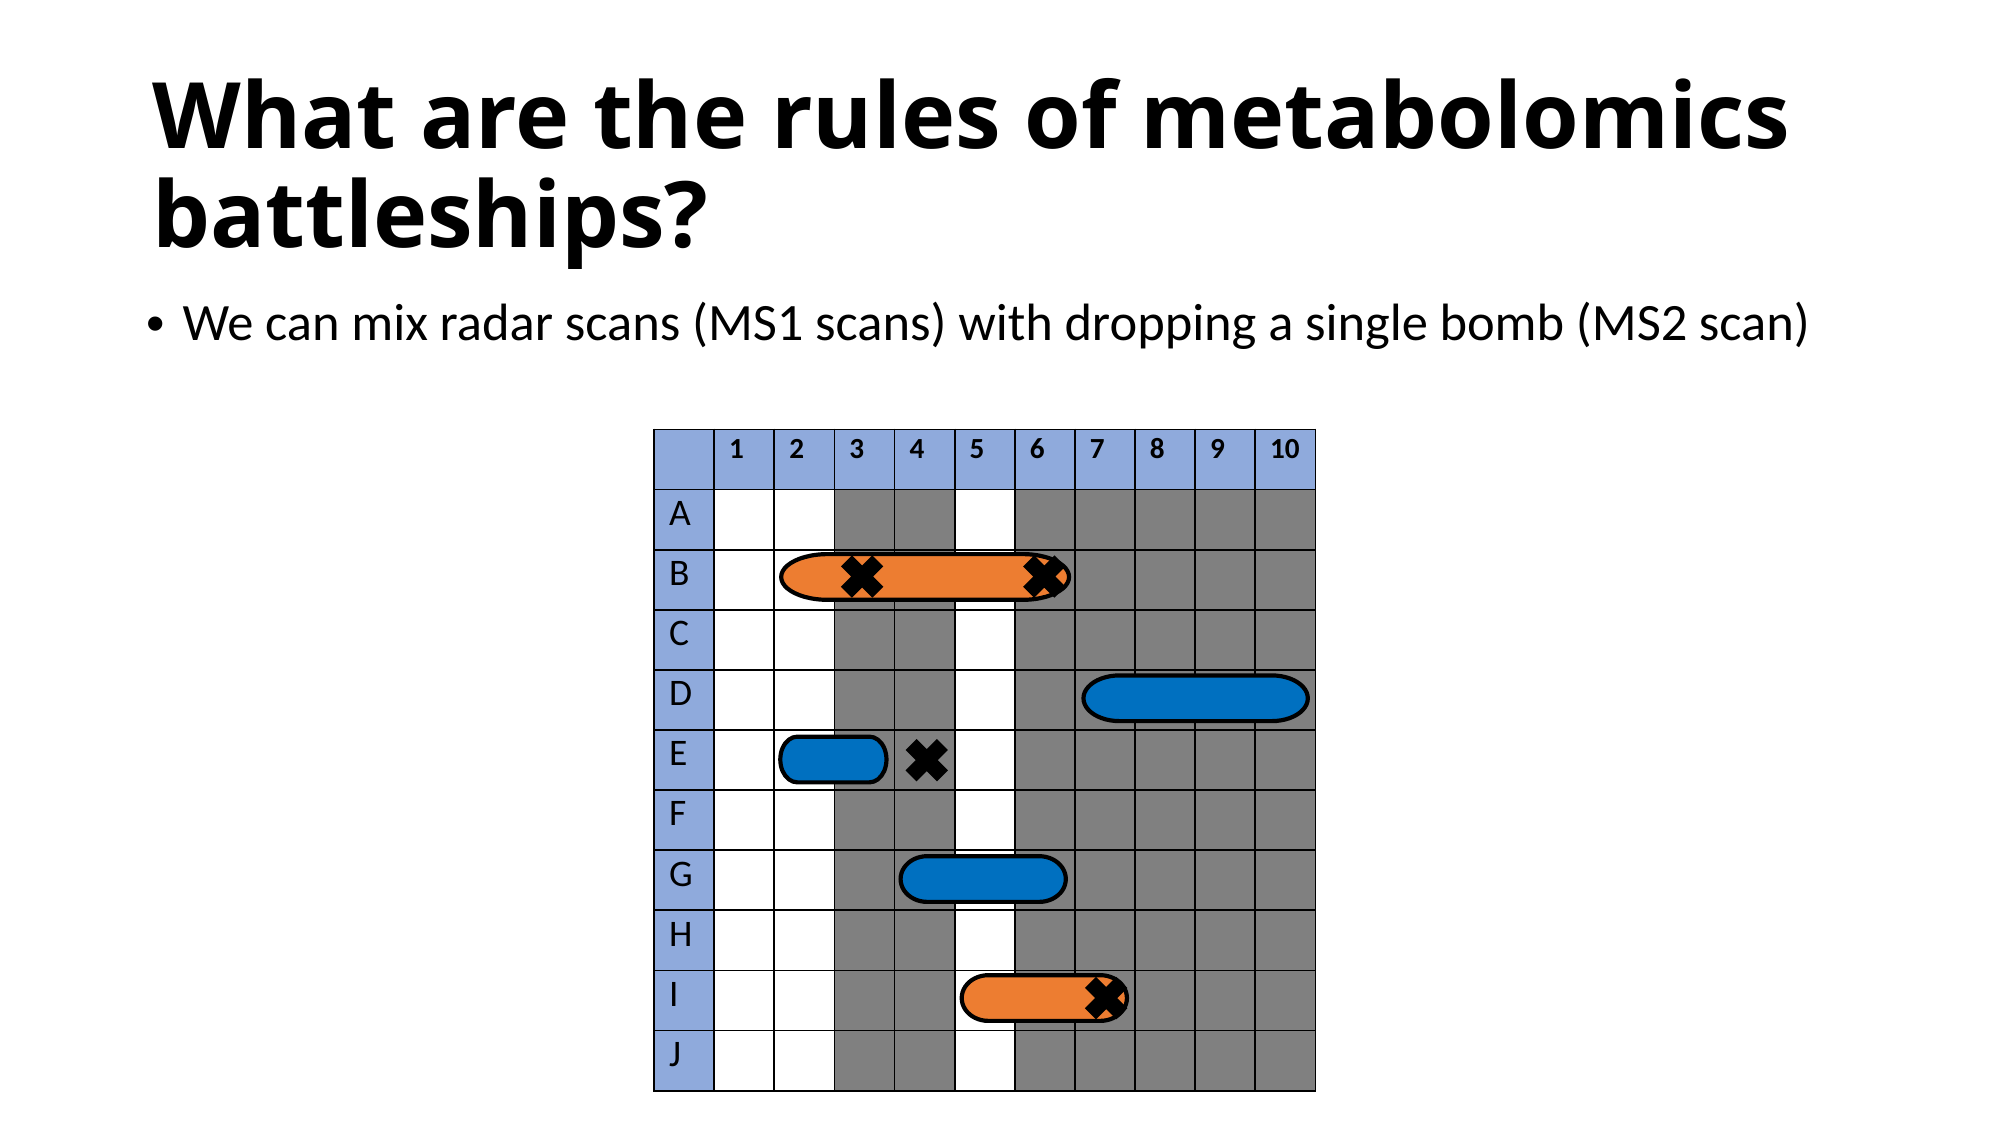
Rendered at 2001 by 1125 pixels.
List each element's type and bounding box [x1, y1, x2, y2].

table_cell [1136, 1031, 1194, 1090]
table_header [1196, 430, 1254, 489]
table_cell [775, 551, 834, 609]
table_cell [895, 1031, 954, 1090]
table_cell [956, 611, 1014, 669]
table_cell [715, 490, 773, 549]
table_cell [895, 731, 954, 789]
table_cell [835, 490, 894, 549]
table_cell [715, 851, 773, 909]
table_cell [1196, 791, 1254, 849]
table_cell [1076, 671, 1134, 729]
table_cell [1196, 911, 1254, 970]
table_cell [1076, 551, 1134, 609]
table_cell [1016, 671, 1074, 729]
table_cell [1076, 731, 1134, 789]
table_cell [775, 1031, 834, 1090]
table_cell [956, 731, 1014, 789]
table_cell [1256, 671, 1315, 729]
table_cell [715, 911, 773, 970]
table_cell [655, 551, 713, 609]
table_cell [835, 731, 894, 789]
table_cell [1016, 1031, 1074, 1090]
table_cell [1196, 490, 1254, 549]
table_cell [956, 791, 1014, 849]
table_cell [715, 1031, 773, 1090]
table_cell [775, 490, 834, 549]
table_cell [1016, 731, 1074, 789]
table_cell [1136, 551, 1194, 609]
table_cell [1256, 490, 1315, 549]
table_cell [1136, 731, 1194, 789]
table_cell [1256, 791, 1315, 849]
table_cell [1256, 731, 1315, 789]
table_header [1016, 430, 1074, 489]
table_cell [655, 671, 713, 729]
text_box [905, 739, 948, 782]
table_cell [895, 971, 954, 1030]
table_cell [895, 911, 954, 970]
table_cell [1256, 971, 1315, 1030]
table_cell [655, 791, 713, 849]
table_cell [1136, 723, 1194, 729]
table_cell [1196, 971, 1254, 1030]
table_cell [956, 490, 1014, 549]
table_cell [715, 971, 773, 1030]
table_cell [775, 971, 834, 1030]
table_cell [895, 611, 954, 669]
table_cell [1136, 791, 1194, 849]
table_cell [655, 851, 713, 909]
table_cell [1196, 723, 1254, 729]
table_cell [835, 971, 894, 1030]
table_cell [775, 611, 834, 669]
table_cell [956, 601, 1014, 609]
table_cell [775, 911, 834, 970]
table_cell [655, 490, 713, 549]
table_cell [956, 1031, 1014, 1090]
table_cell [956, 971, 1014, 1030]
table_cell [1076, 851, 1134, 909]
table_cell [775, 791, 834, 849]
text_box [131, 294, 1929, 396]
table_cell [715, 611, 773, 669]
table_cell [1196, 1031, 1254, 1090]
table_header [715, 430, 773, 489]
table_cell [1016, 1022, 1074, 1030]
table_cell [1076, 791, 1134, 849]
table_cell [1196, 611, 1254, 669]
table_cell [1016, 490, 1074, 549]
table_cell [655, 611, 713, 669]
table_cell [1196, 731, 1254, 789]
table_header [956, 430, 1014, 489]
table_header [775, 430, 834, 489]
text_box [1082, 674, 1309, 723]
table_header [1136, 430, 1194, 489]
table_cell [1076, 911, 1134, 970]
table_cell [1256, 911, 1315, 970]
table_cell [1256, 611, 1315, 669]
table_cell [655, 971, 713, 1030]
table_cell [956, 671, 1014, 729]
table_cell [775, 731, 834, 789]
table_cell [1016, 551, 1074, 609]
table_cell [835, 791, 894, 849]
table_cell [895, 671, 954, 729]
table_cell [715, 731, 773, 789]
table_cell [775, 671, 834, 729]
table_cell [1076, 971, 1134, 1030]
table_cell [1136, 611, 1194, 669]
table_cell [1076, 611, 1134, 669]
table_cell [1136, 971, 1194, 1030]
table_cell [835, 671, 894, 729]
table_cell [1016, 791, 1074, 849]
text_box [960, 974, 1128, 1022]
table_cell [1016, 611, 1074, 669]
table_cell [1196, 851, 1254, 909]
table_cell [1076, 490, 1134, 549]
table_cell [835, 601, 894, 609]
table_cell [835, 1031, 894, 1090]
table_header [895, 430, 954, 489]
table_cell [1016, 851, 1074, 909]
text_box [899, 855, 1067, 903]
table_cell [956, 911, 1014, 970]
table_cell [715, 551, 773, 609]
text_box [779, 735, 888, 784]
table_cell [1256, 1031, 1315, 1090]
table_cell [835, 851, 894, 909]
table_cell [835, 911, 894, 970]
title [137, 59, 1863, 278]
table_header [1076, 430, 1134, 489]
table_header [655, 430, 713, 489]
table_cell [715, 671, 773, 729]
table_header [1256, 430, 1315, 489]
table_cell [1136, 851, 1194, 909]
table_cell [1256, 851, 1315, 909]
table_cell [1076, 1031, 1134, 1090]
table_cell [655, 911, 713, 970]
table_cell [1196, 551, 1254, 609]
table_cell [1256, 551, 1315, 609]
table_cell [1136, 490, 1194, 549]
table_cell [835, 611, 894, 669]
table_cell [956, 851, 1014, 855]
table_cell [775, 851, 834, 909]
table_header [835, 430, 894, 489]
table_cell [1136, 911, 1194, 970]
table_cell [895, 601, 954, 609]
table_cell [895, 791, 954, 849]
table_cell [655, 1031, 713, 1090]
table_cell [1016, 911, 1074, 970]
table_cell [895, 851, 954, 909]
table_cell [895, 490, 954, 549]
table_cell [715, 791, 773, 849]
table_cell [956, 903, 1014, 909]
text_box [780, 553, 1071, 601]
table_cell [655, 731, 713, 789]
